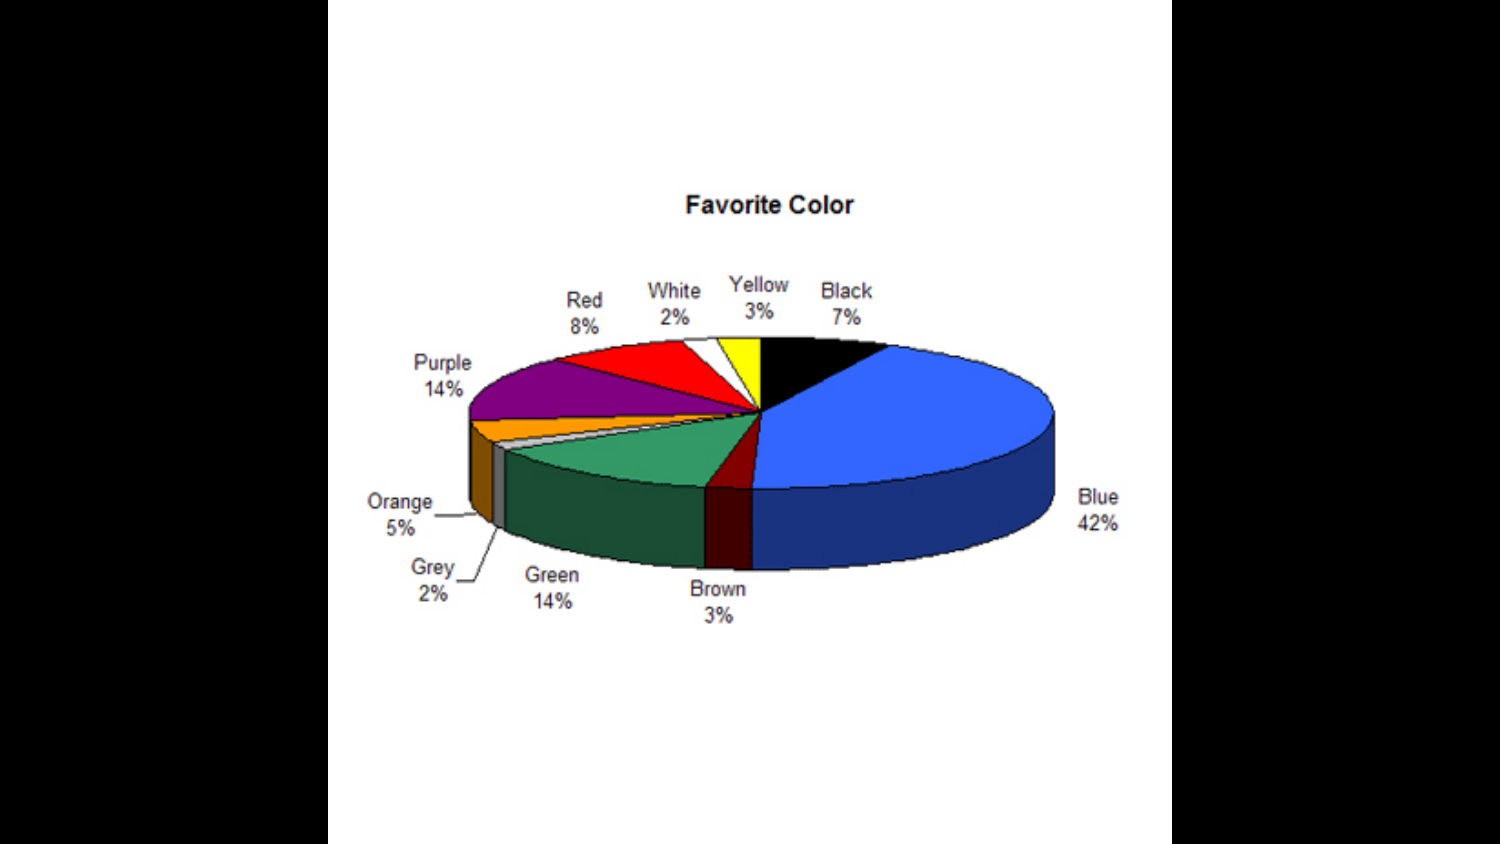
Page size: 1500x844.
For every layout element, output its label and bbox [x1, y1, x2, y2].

picture [327, 0, 1173, 844]
